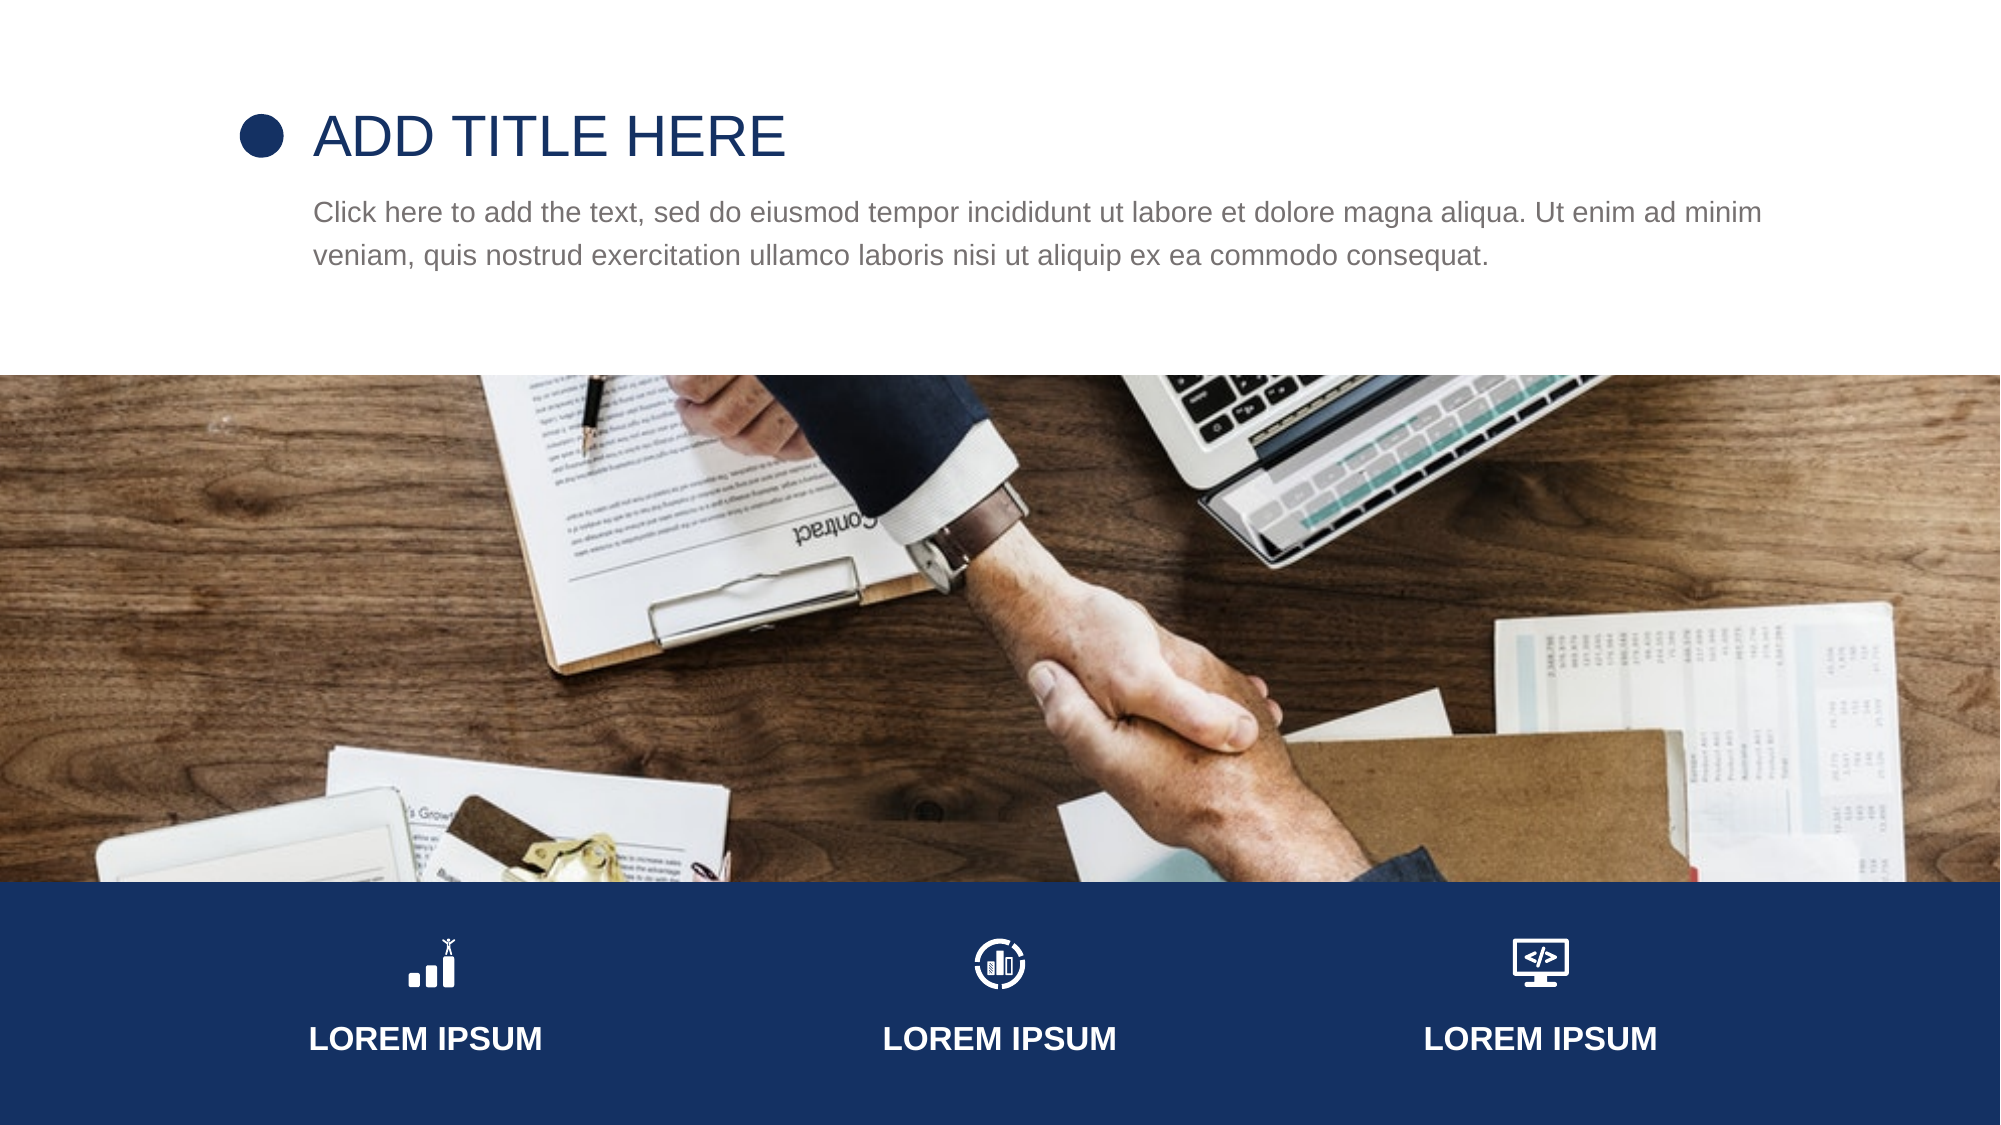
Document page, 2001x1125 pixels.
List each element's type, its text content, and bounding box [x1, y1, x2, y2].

text_box ADD TITLE HERE [298, 98, 972, 171]
text_box LOREM IPSUM [813, 1003, 1187, 1065]
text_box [408, 938, 456, 988]
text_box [1512, 938, 1569, 987]
text_box [238, 112, 285, 159]
text_box LOREM IPSUM [1354, 1003, 1727, 1065]
picture [0, 374, 2000, 882]
text_box Click here to add the text, sed do eiusmod tempor incididunt ut labore et dolore magna aliqua. Ut enim ad minim veniam, quis nostrud exercitation ullamco laboris nisi ut aliquip ex ea commodo consequat. [298, 176, 1873, 374]
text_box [974, 938, 1026, 990]
text_box LOREM IPSUM [239, 1003, 613, 1065]
